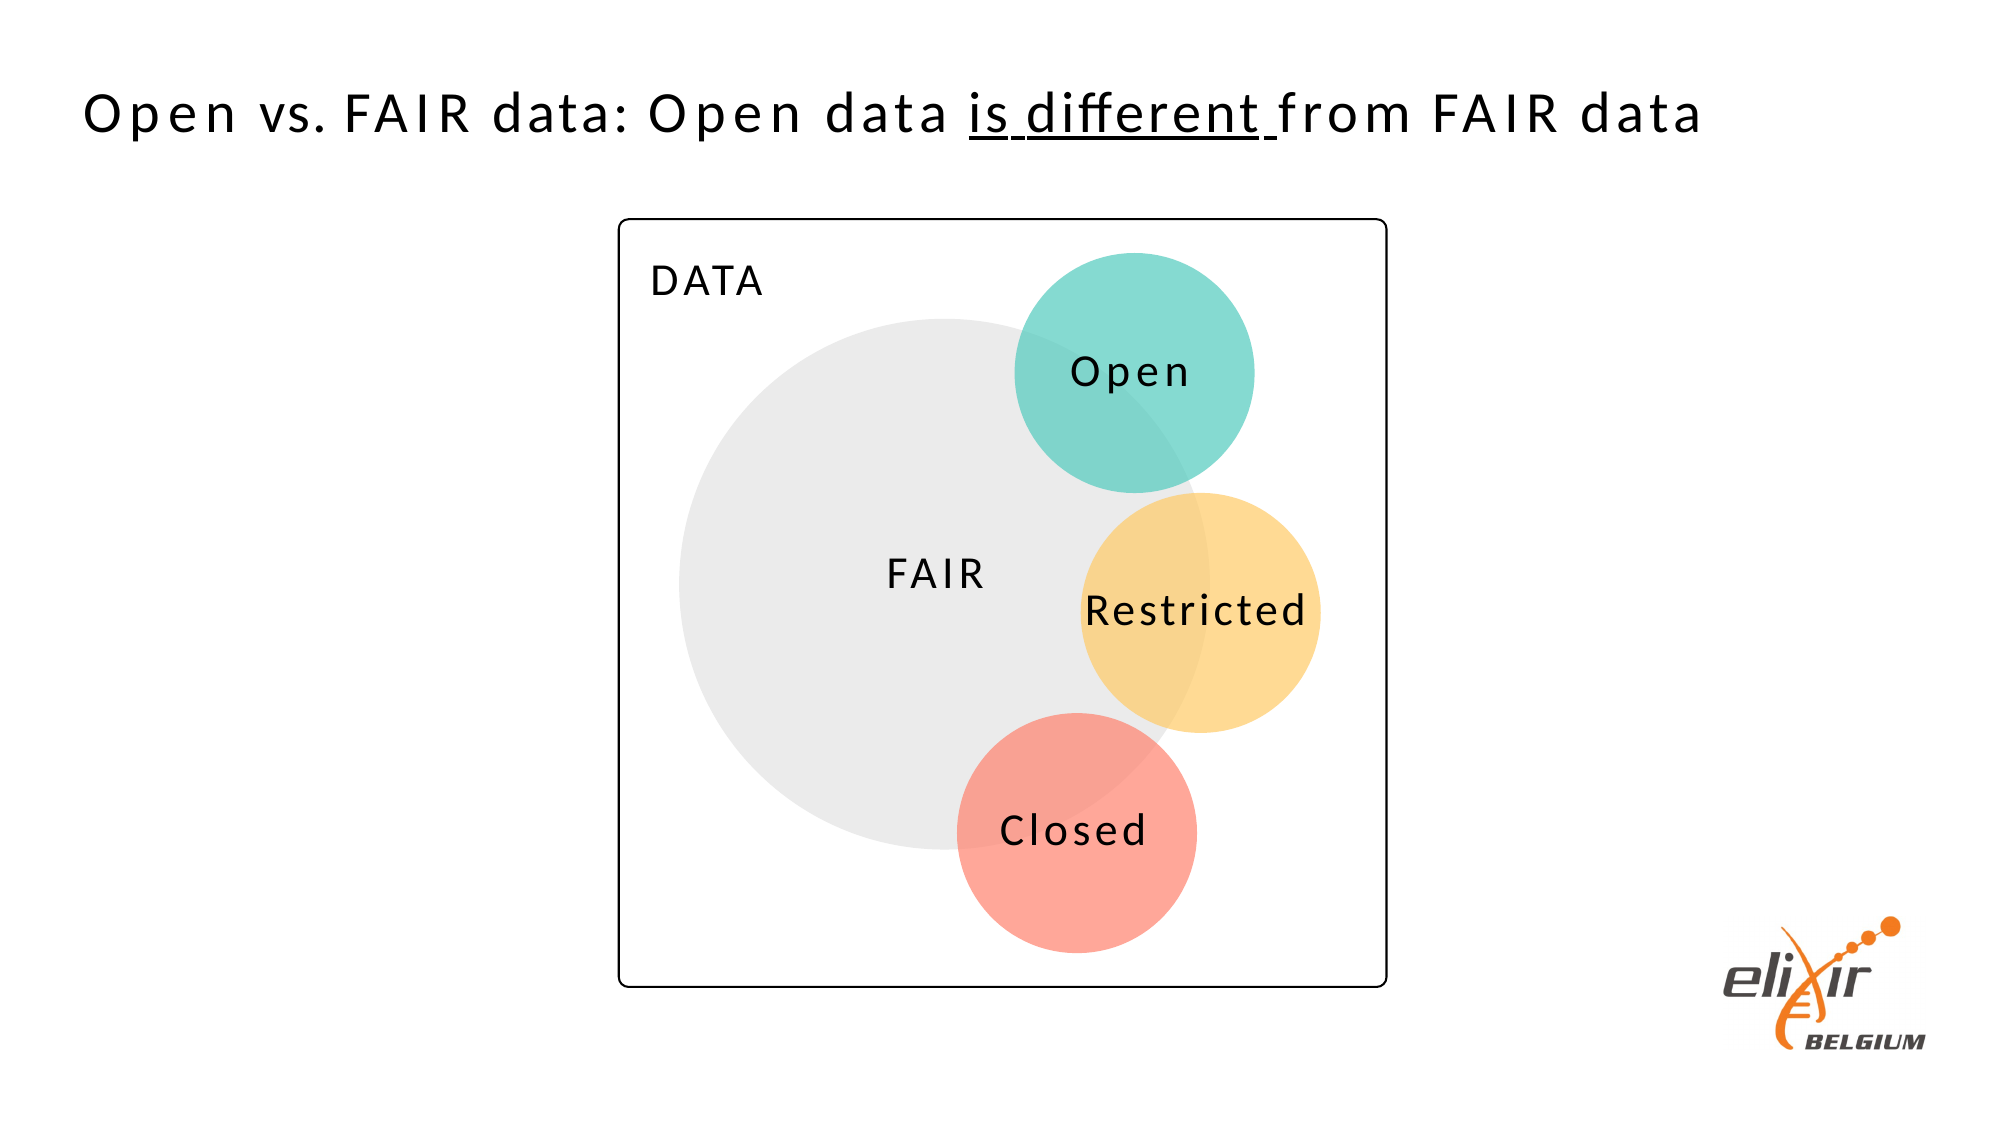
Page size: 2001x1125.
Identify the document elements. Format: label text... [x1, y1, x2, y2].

title Open vs. FAIR data: Open data is different from FAIR data [48, 71, 1968, 262]
text_box [618, 219, 1387, 987]
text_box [678, 252, 1322, 954]
picture [1723, 916, 1926, 1050]
